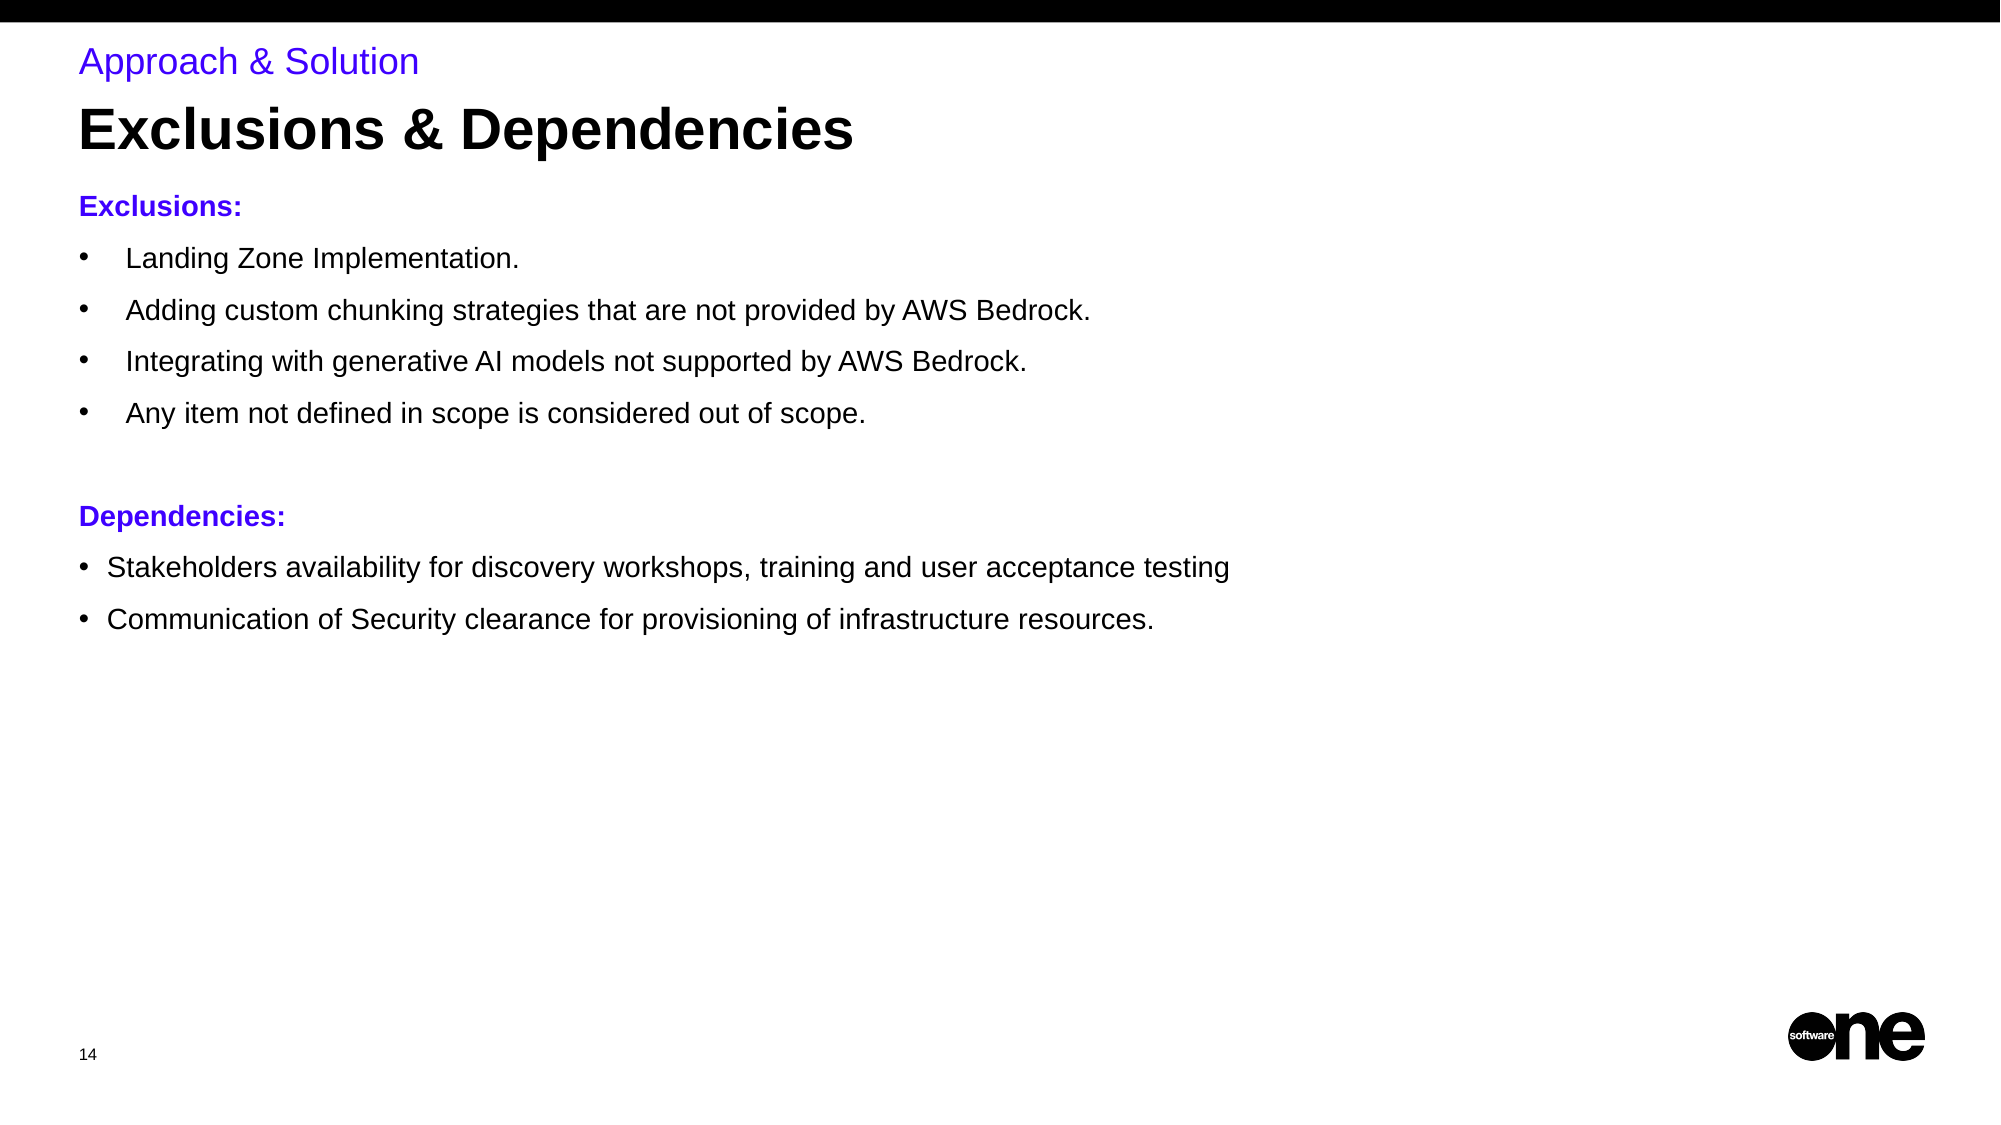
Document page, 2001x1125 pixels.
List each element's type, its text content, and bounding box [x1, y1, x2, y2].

slide_number 14 [78, 1040, 108, 1068]
title Exclusions & Dependencies [78, 99, 1922, 187]
picture [1788, 1012, 1925, 1061]
text_box Exclusions: Landing Zone Implementation. Adding custom chunking strategies that are not provided by AWS Bedrock. Integrating with generative AI models not supported by AWS Bedrock. Any item not defined in scope is considered out of scope. Dependencies: Stakeholders availability for discovery workshops, training and user acceptance testing Communication of Security clearance for provisioning of infrastructure resources. [78, 187, 1953, 1000]
list Approach & Solution [78, 36, 1922, 86]
